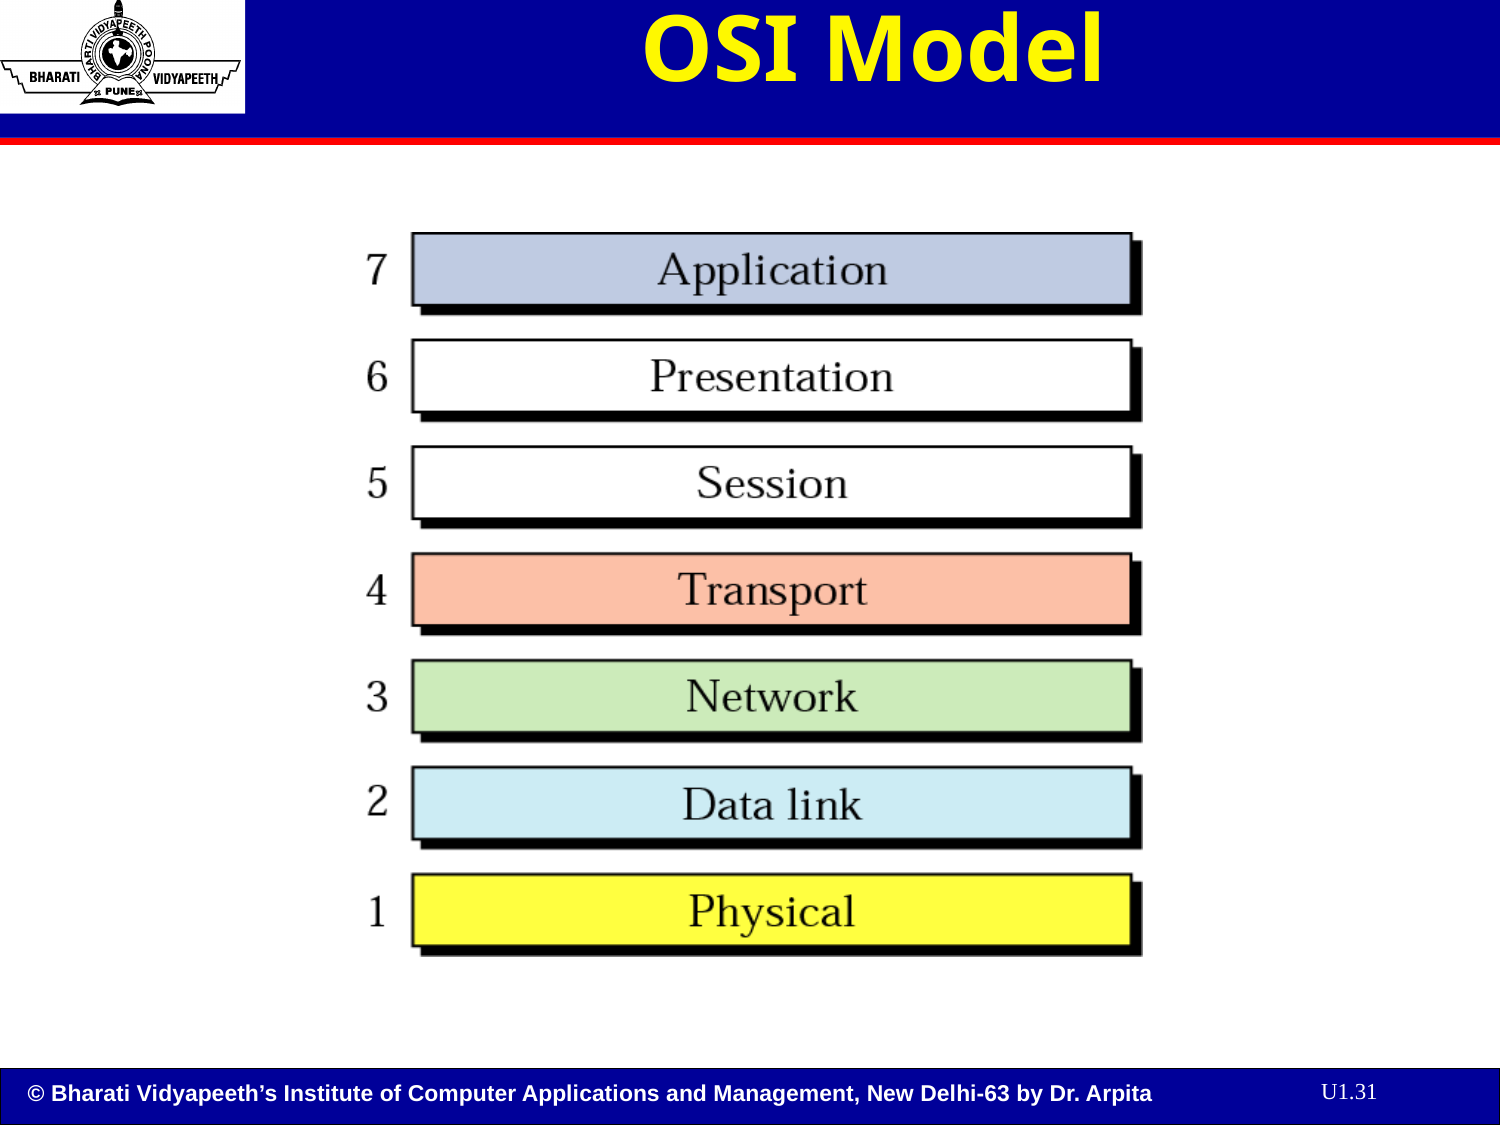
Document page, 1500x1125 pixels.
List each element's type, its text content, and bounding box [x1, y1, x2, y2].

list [365, 232, 1143, 957]
title OSI Model [246, 0, 1500, 197]
picture [0, 0, 241, 106]
